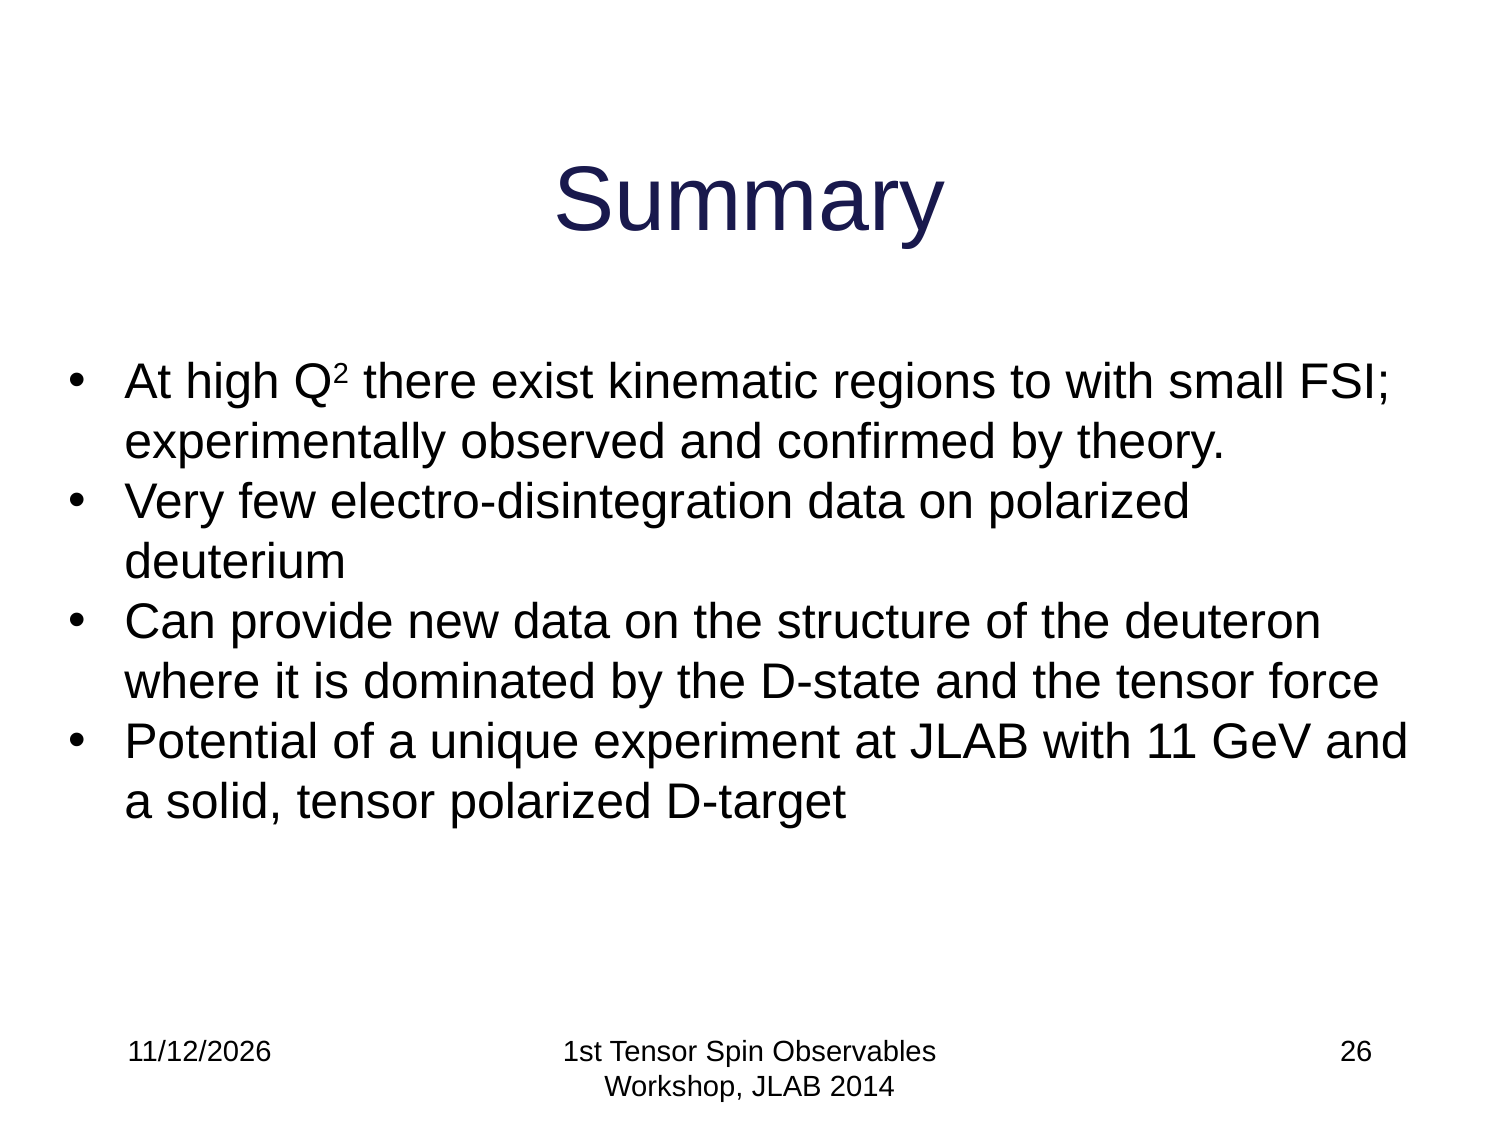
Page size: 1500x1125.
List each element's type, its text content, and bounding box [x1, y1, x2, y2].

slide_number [112, 1024, 426, 1101]
footer 1st Tensor Spin Observables Workshop, JLAB 2014 [512, 1024, 988, 1101]
text_box At high Q2 there exist kinematic regions to with small FSI; experimentally observed and confirmed by theory. Very few electro-disintegration data on polarized deuterium Can provide new data on the structure of the deuteron where it is dominated by the D-state and the tensor force Potential of a unique experiment at JLAB with 11 GeV and a solid, tensor polarized D-target [53, 341, 1439, 897]
slide_number 26 [1074, 1024, 1388, 1101]
title Summary [112, 99, 1388, 288]
